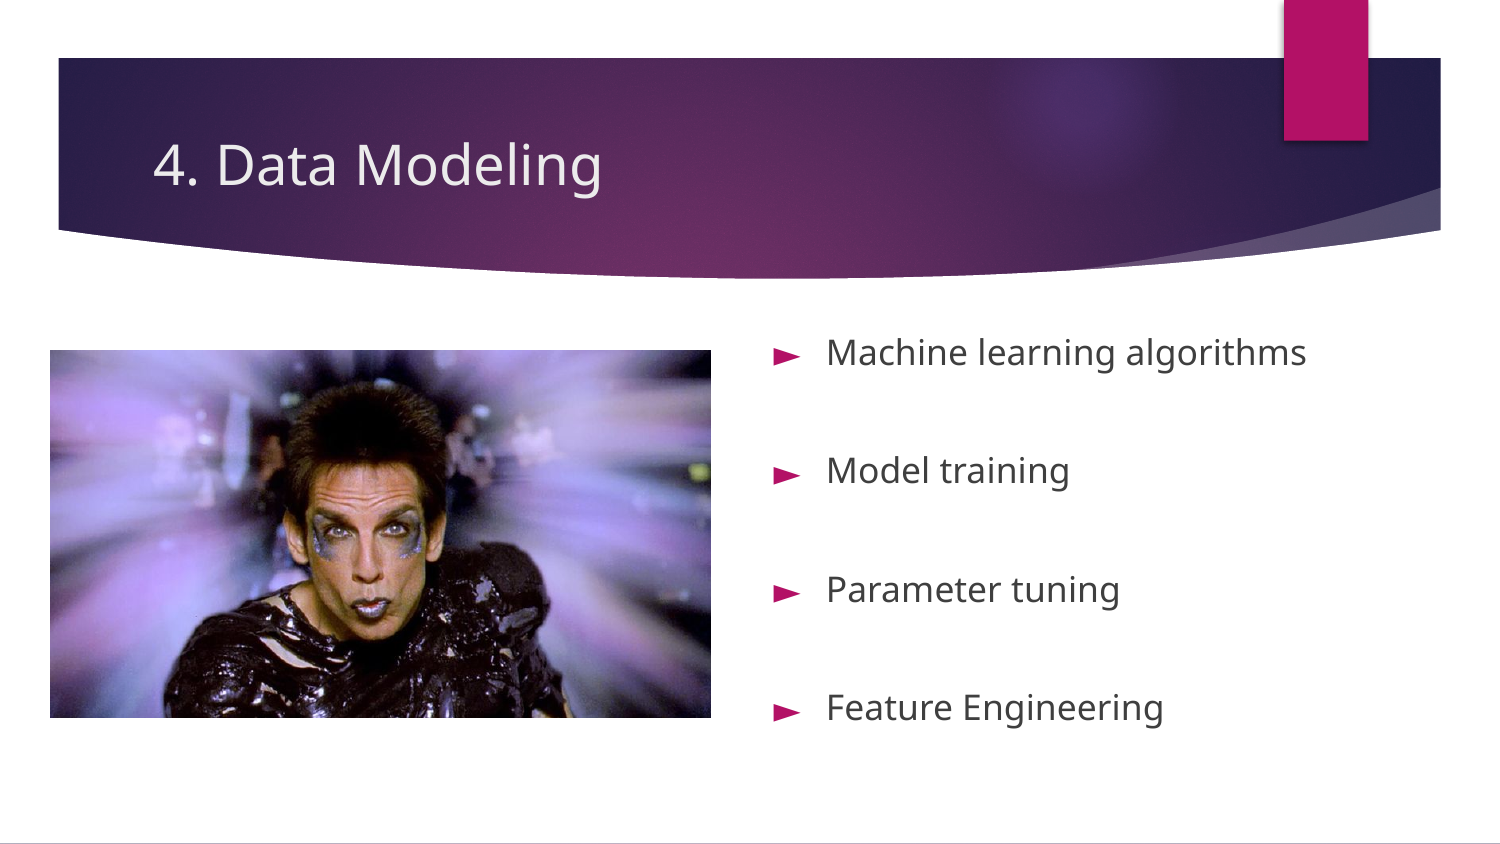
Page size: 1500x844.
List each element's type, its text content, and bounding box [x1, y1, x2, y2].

picture [49, 350, 711, 719]
picture [59, 58, 1440, 278]
title 4. Data Modeling [142, 119, 1220, 207]
list Machine learning algorithms Model training Parameter tuning Feature Engineering [739, 323, 1393, 745]
text_box [1142, 236, 1299, 265]
